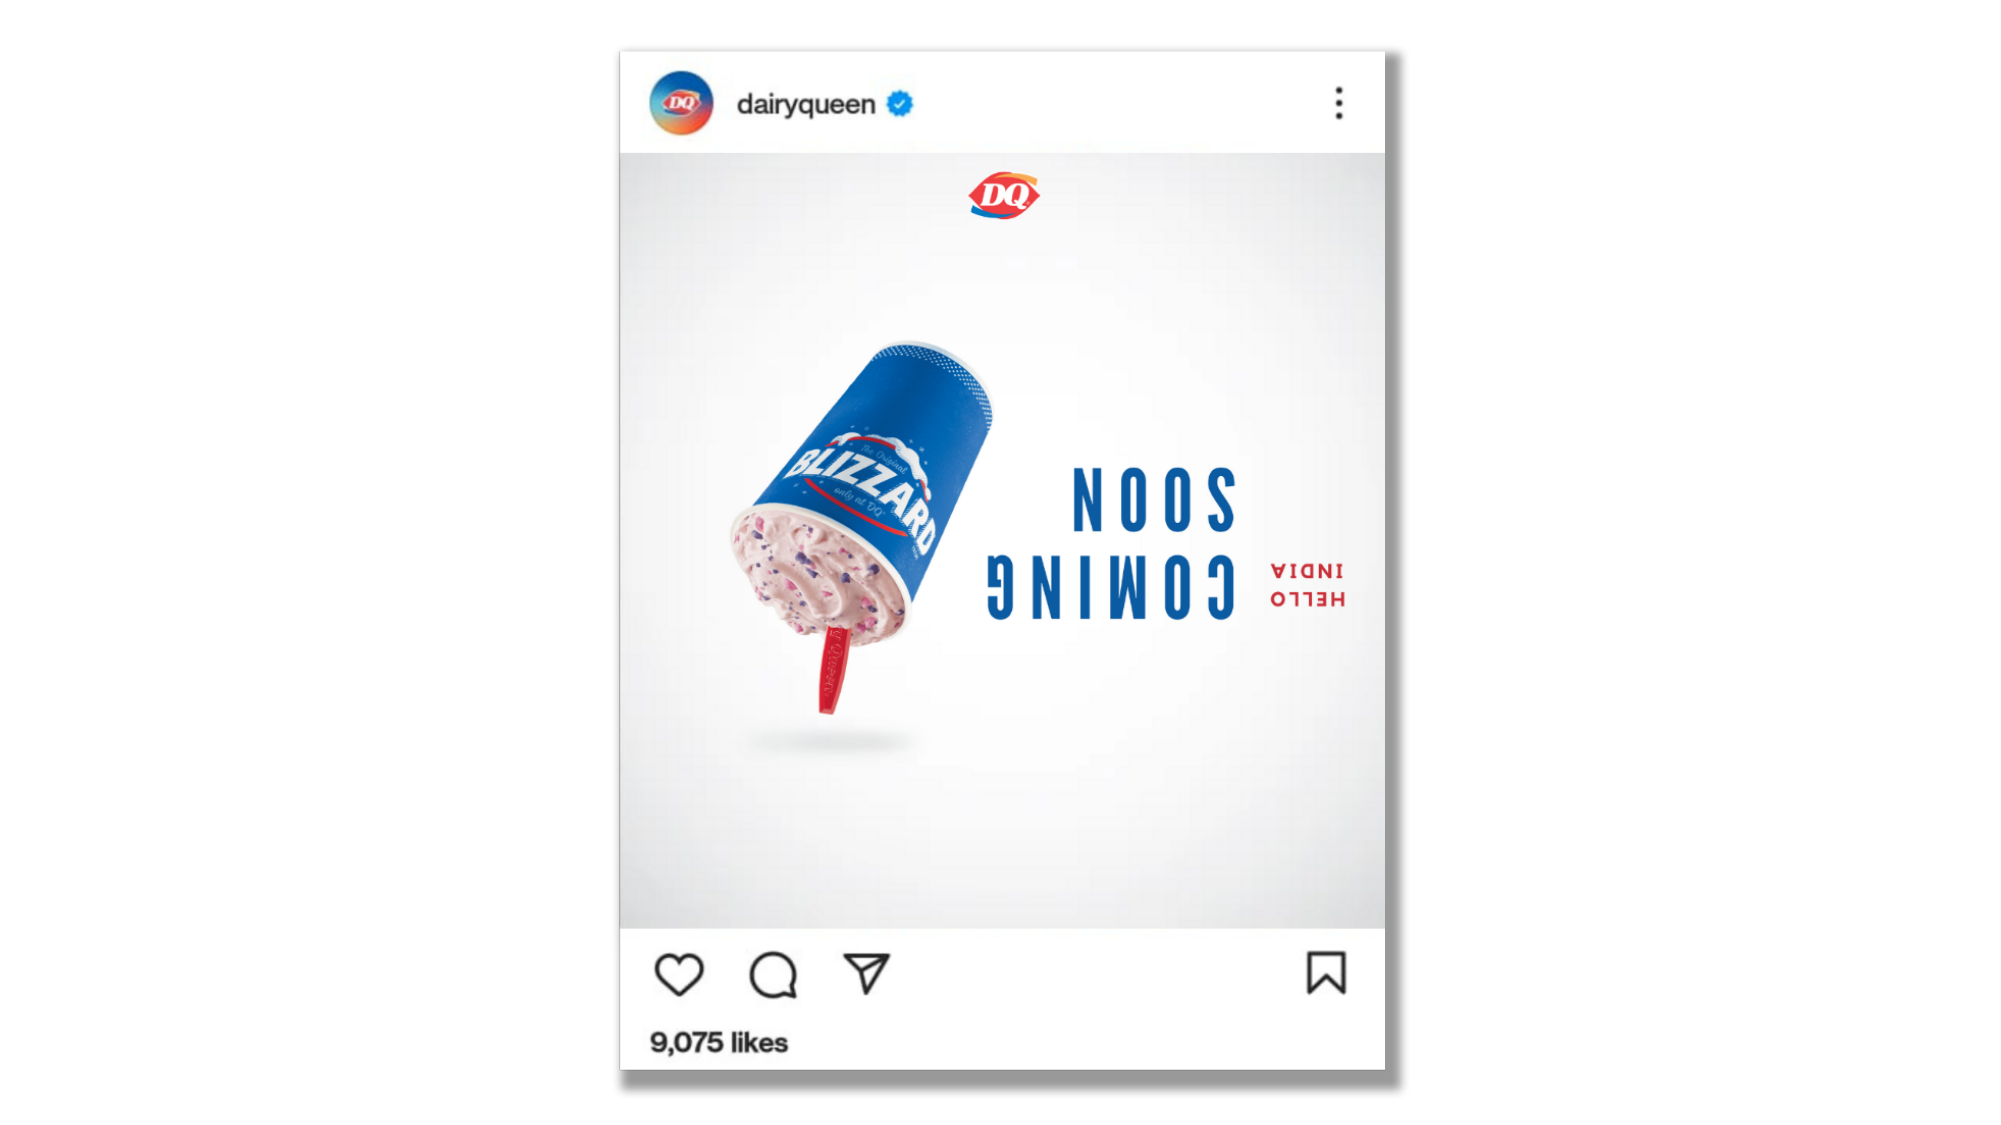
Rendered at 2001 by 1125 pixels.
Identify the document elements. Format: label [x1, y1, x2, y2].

picture [614, 51, 1385, 1074]
